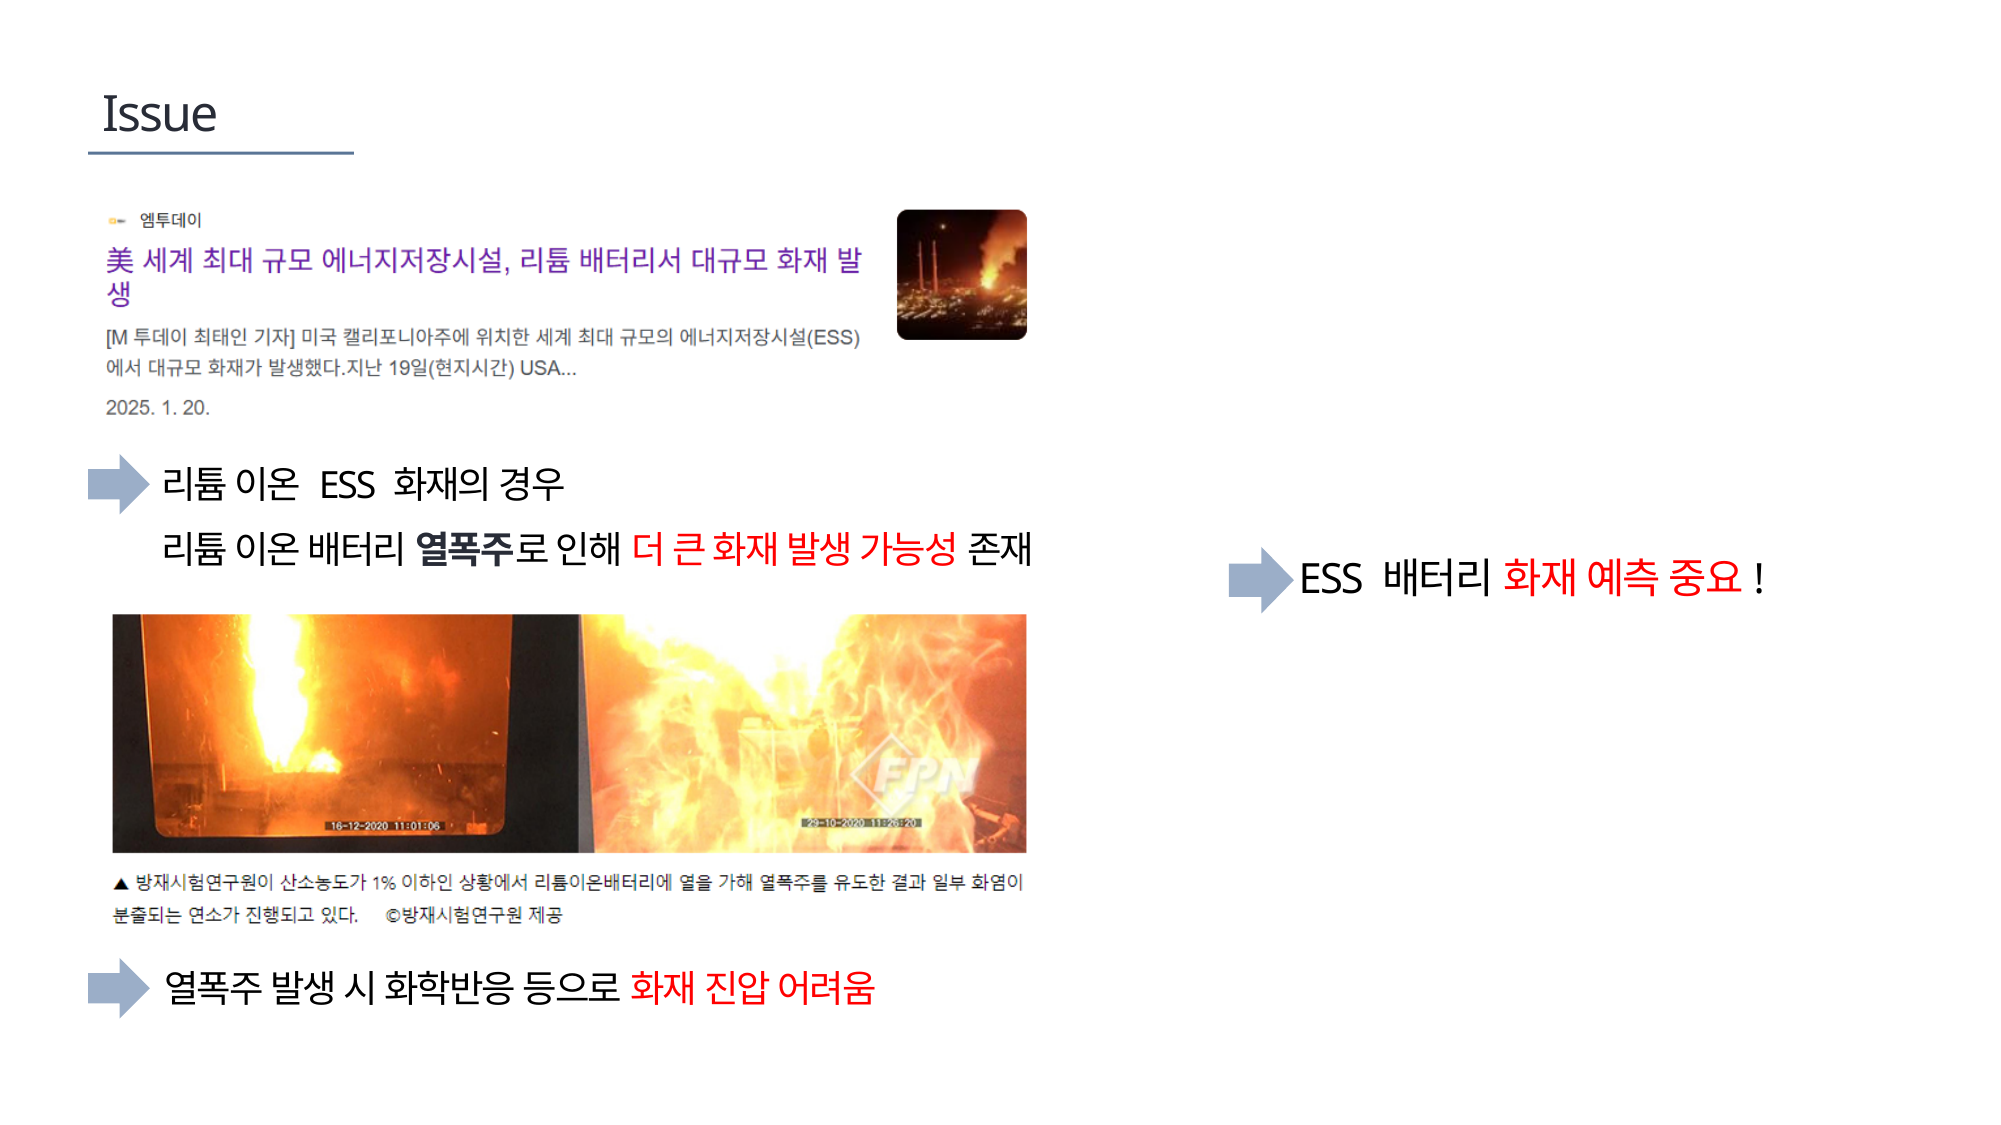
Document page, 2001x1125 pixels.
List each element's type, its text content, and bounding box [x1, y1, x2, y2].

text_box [1228, 543, 1771, 614]
text_box [87, 150, 355, 156]
text_box Issue [88, 73, 260, 149]
picture [87, 194, 1044, 417]
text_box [87, 957, 892, 1019]
picture [87, 603, 1038, 935]
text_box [87, 453, 1047, 581]
